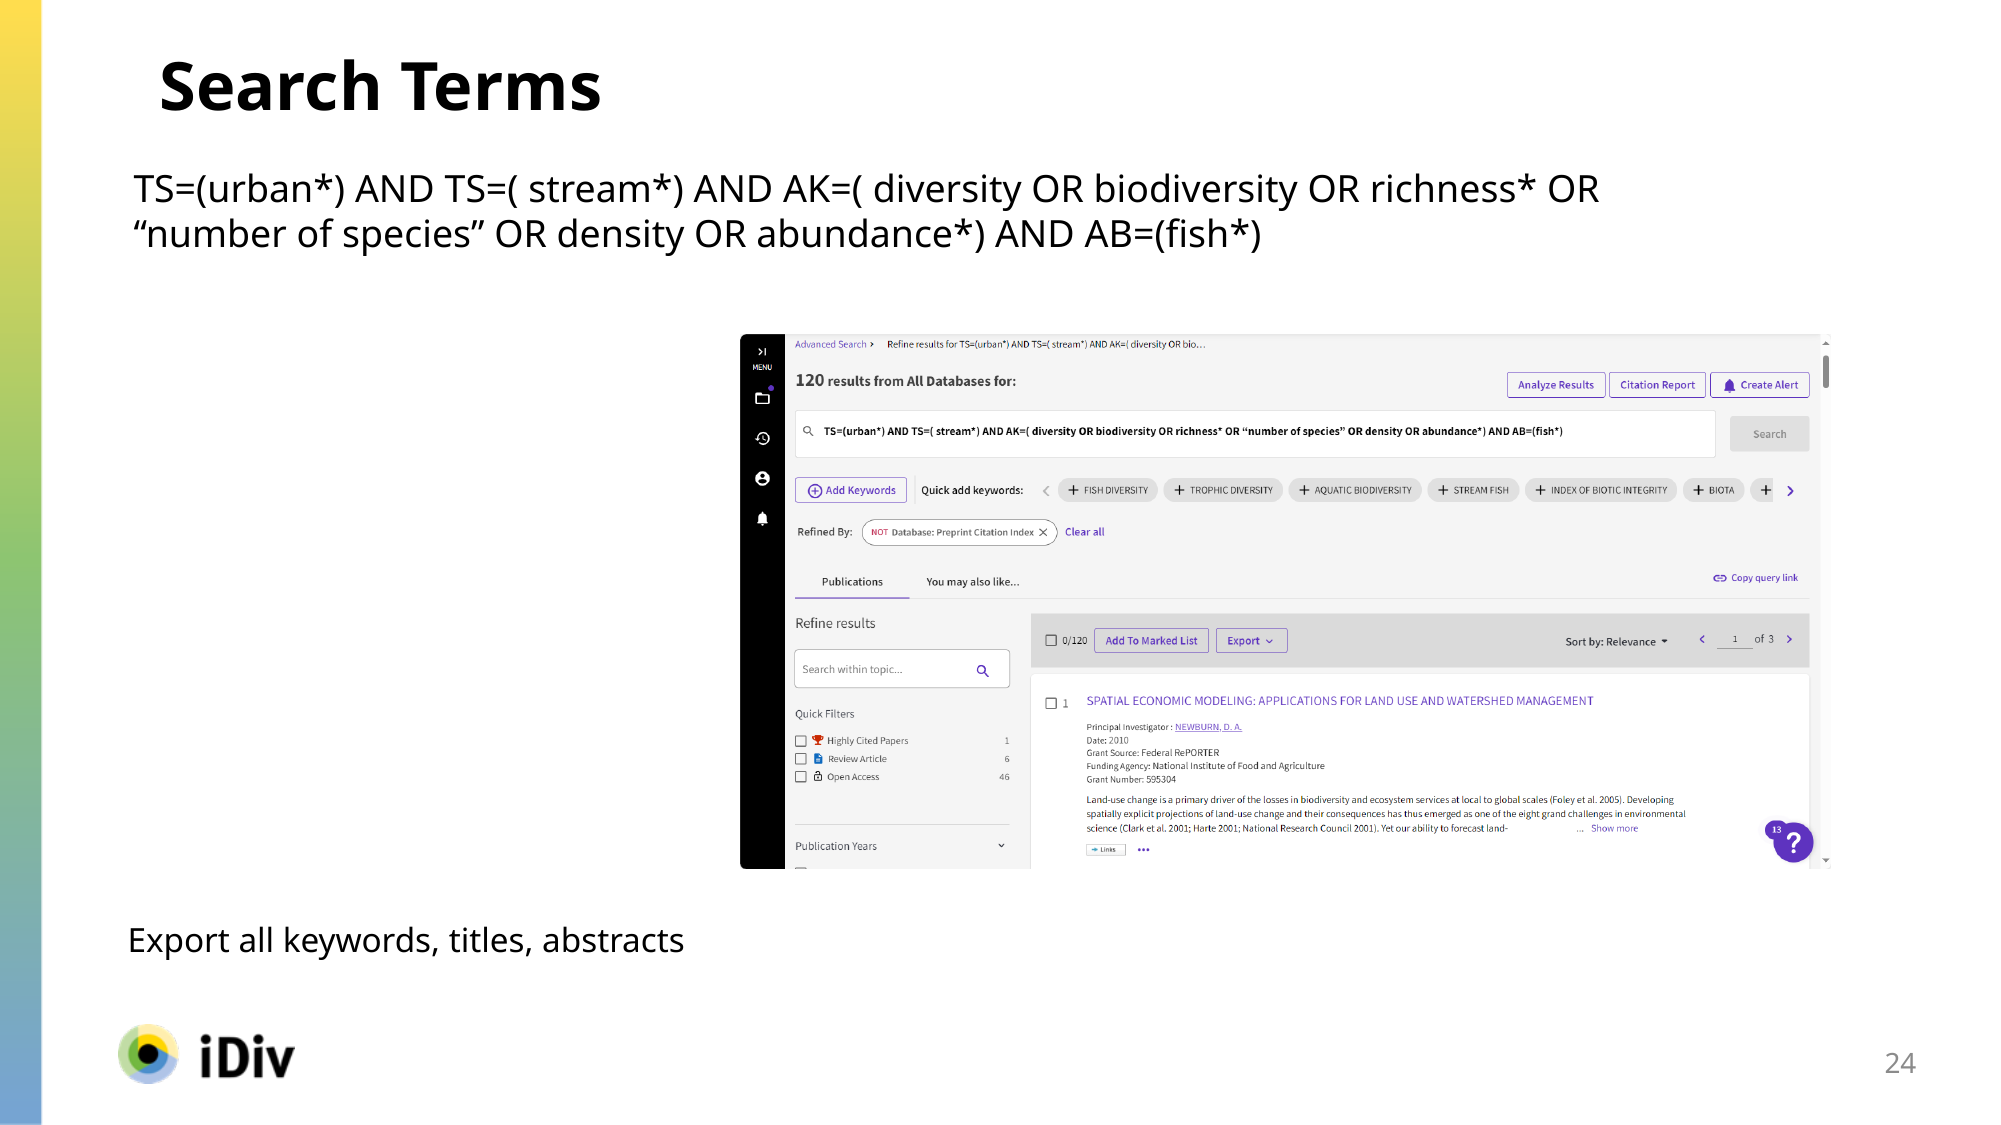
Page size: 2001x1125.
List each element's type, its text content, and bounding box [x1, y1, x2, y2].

text_box Export all keywords, titles, abstracts [113, 911, 701, 967]
slide_number 24 [1653, 1023, 1916, 1084]
list Search Terms [82, 43, 680, 170]
picture [0, 0, 2001, 1125]
text_box TS=(urban*) AND TS=( stream*) AND AK=( diversity OR biodiversity OR richness* OR “number of species” OR density OR abundance*) AND AB=(fish*) [118, 157, 1748, 263]
